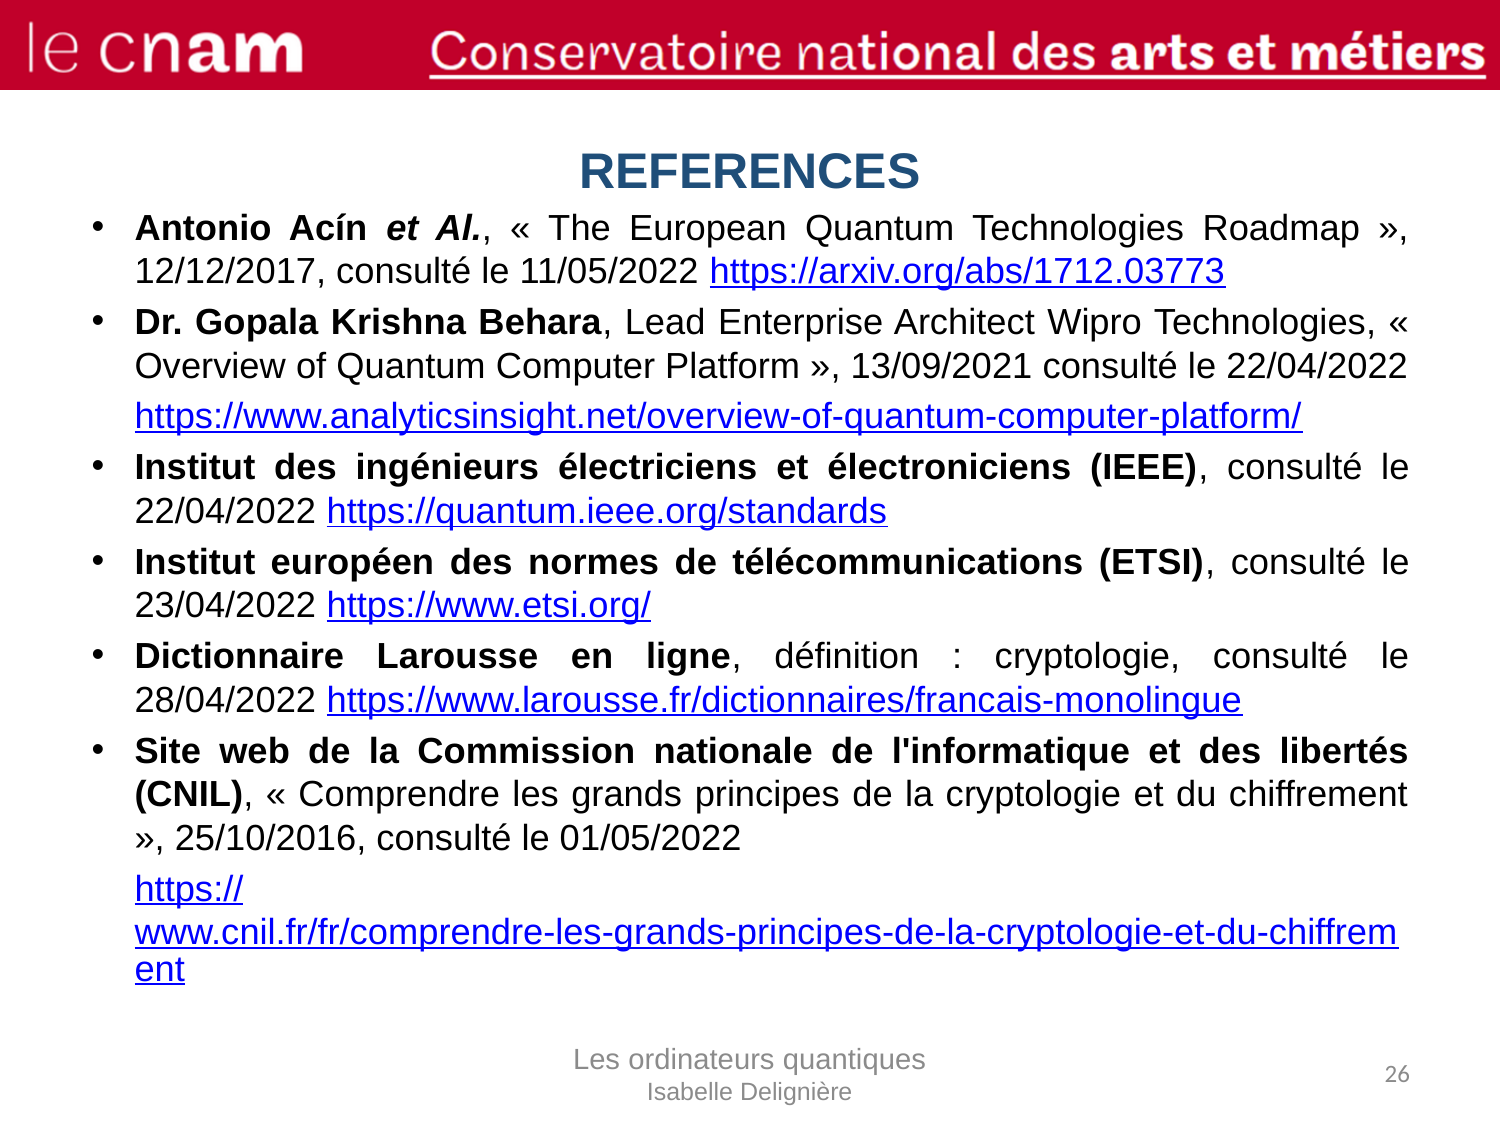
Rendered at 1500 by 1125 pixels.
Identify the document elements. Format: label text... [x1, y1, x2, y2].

footer Les ordinateurs quantiques Isabelle Delignière [512, 1042, 988, 1103]
picture [0, 0, 1500, 90]
slide_number 26 [1074, 1042, 1425, 1103]
title REFERENCES [75, 99, 1425, 233]
list Antonio Acín et Al., « The European Quantum Technologies Roadmap », 12/12/2017, consulté le 11/05/2022 https://arxiv.org/abs/1712.03773 Dr. Gopala Krishna Behara, Lead Enterprise Architect Wipro Technologies, « Overview of Quantum Computer Platform », 13/09/2021 consulté le 22/04/2022 https://www.analyticsinsight.net/overview-of-quantum-computer-platform/ Institut des ingénieurs électriciens et électroniciens (IEEE), consulté le 22/04/2022 https://quantum.ieee.org/standards Institut européen des normes de télécommunications (ETSI), consulté le 23/04/2022 https://www.etsi.org/ Dictionnaire Larousse en ligne, définition : cryptologie, consulté le 28/04/2022 https://www.larousse.fr/dictionnaires/francais-monolingue Site web de la Commission nationale de l'informatique et des libertés (CNIL), « Comprendre les grands principes de la cryptologie et du chiffrement », 25/10/2016, consulté le 01/05/2022 https://www.cnil.fr/fr/comprendre-les-grands-principes-de-la-cryptologie-et-du-chiffrement [76, 196, 1425, 1010]
